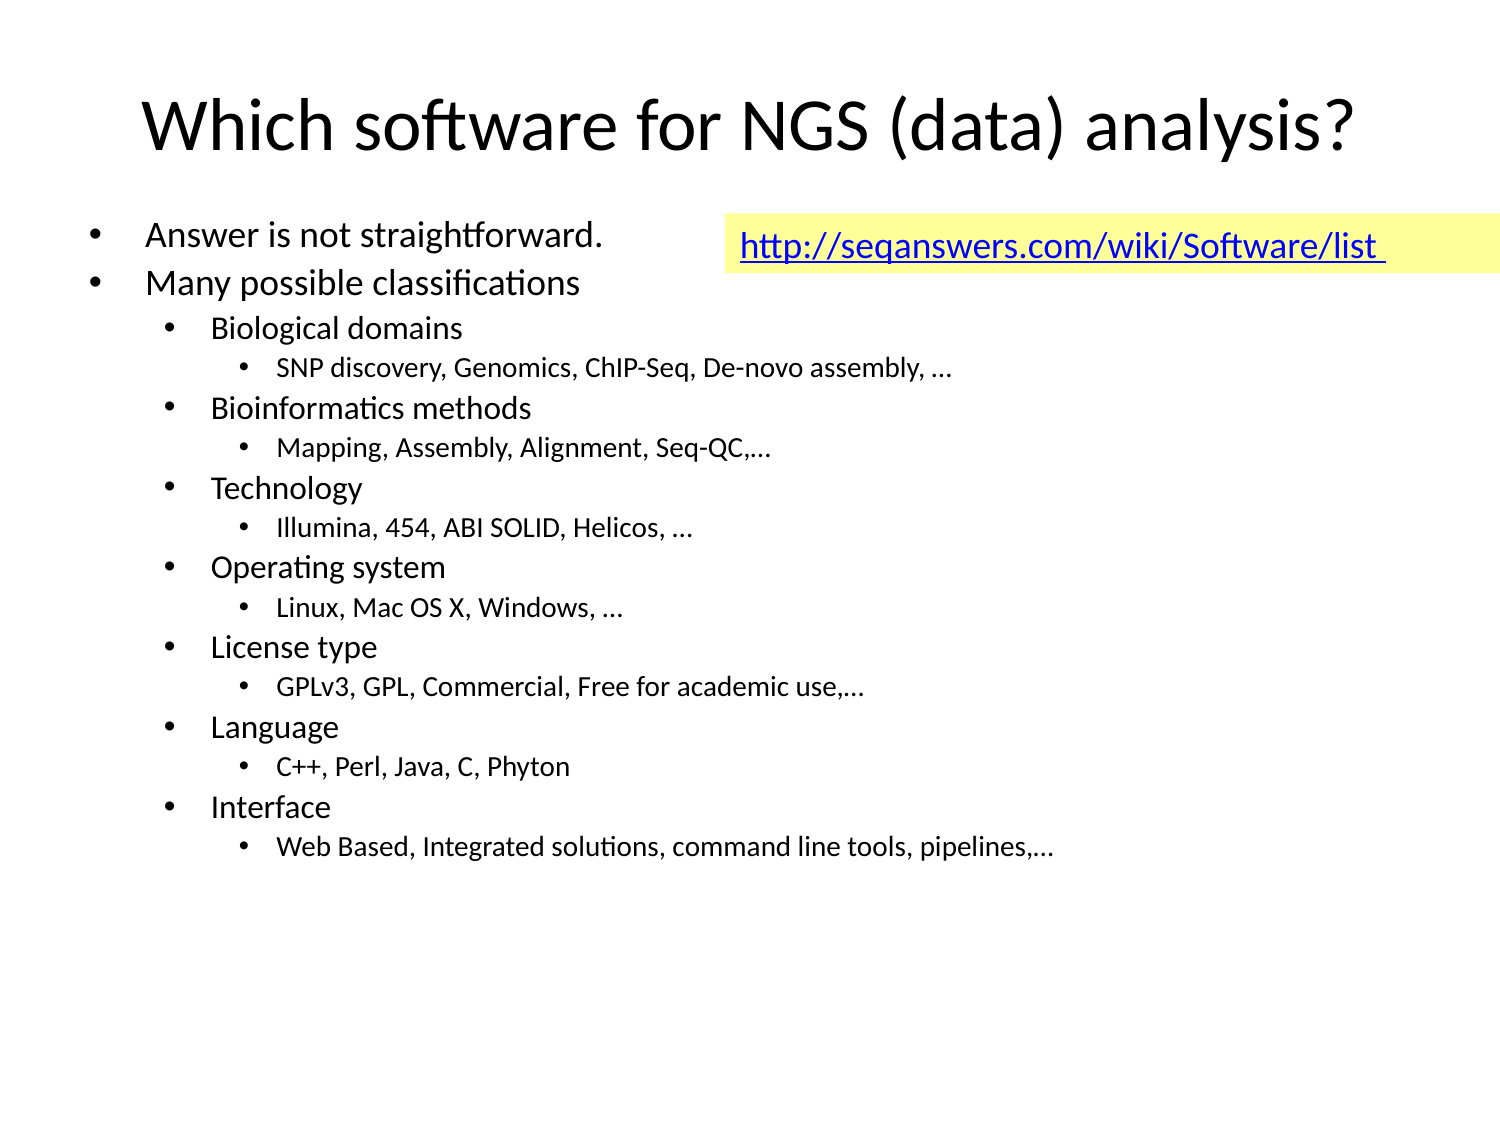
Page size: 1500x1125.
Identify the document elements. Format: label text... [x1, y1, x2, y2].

title Which software for NGS (data) analysis? [75, 44, 1425, 197]
text_box http://seqanswers.com/wiki/Software/list [725, 213, 1500, 274]
list Answer is not straightforward. Many possible classifications Biological domains SNP discovery, Genomics, ChIP-Seq, De-novo assembly, … Bioinformatics methods Mapping, Assembly, Alignment, Seq-QC,… Technology Illumina, 454, ABI SOLID, Helicos, … Operating system Linux, Mac OS X, Windows, … License type GPLv3, GPL, Commercial, Free for academic use,… Language C++, Perl, Java, C, Phyton Interface Web Based, Integrated solutions, command line tools, pipelines,… [73, 208, 1425, 904]
